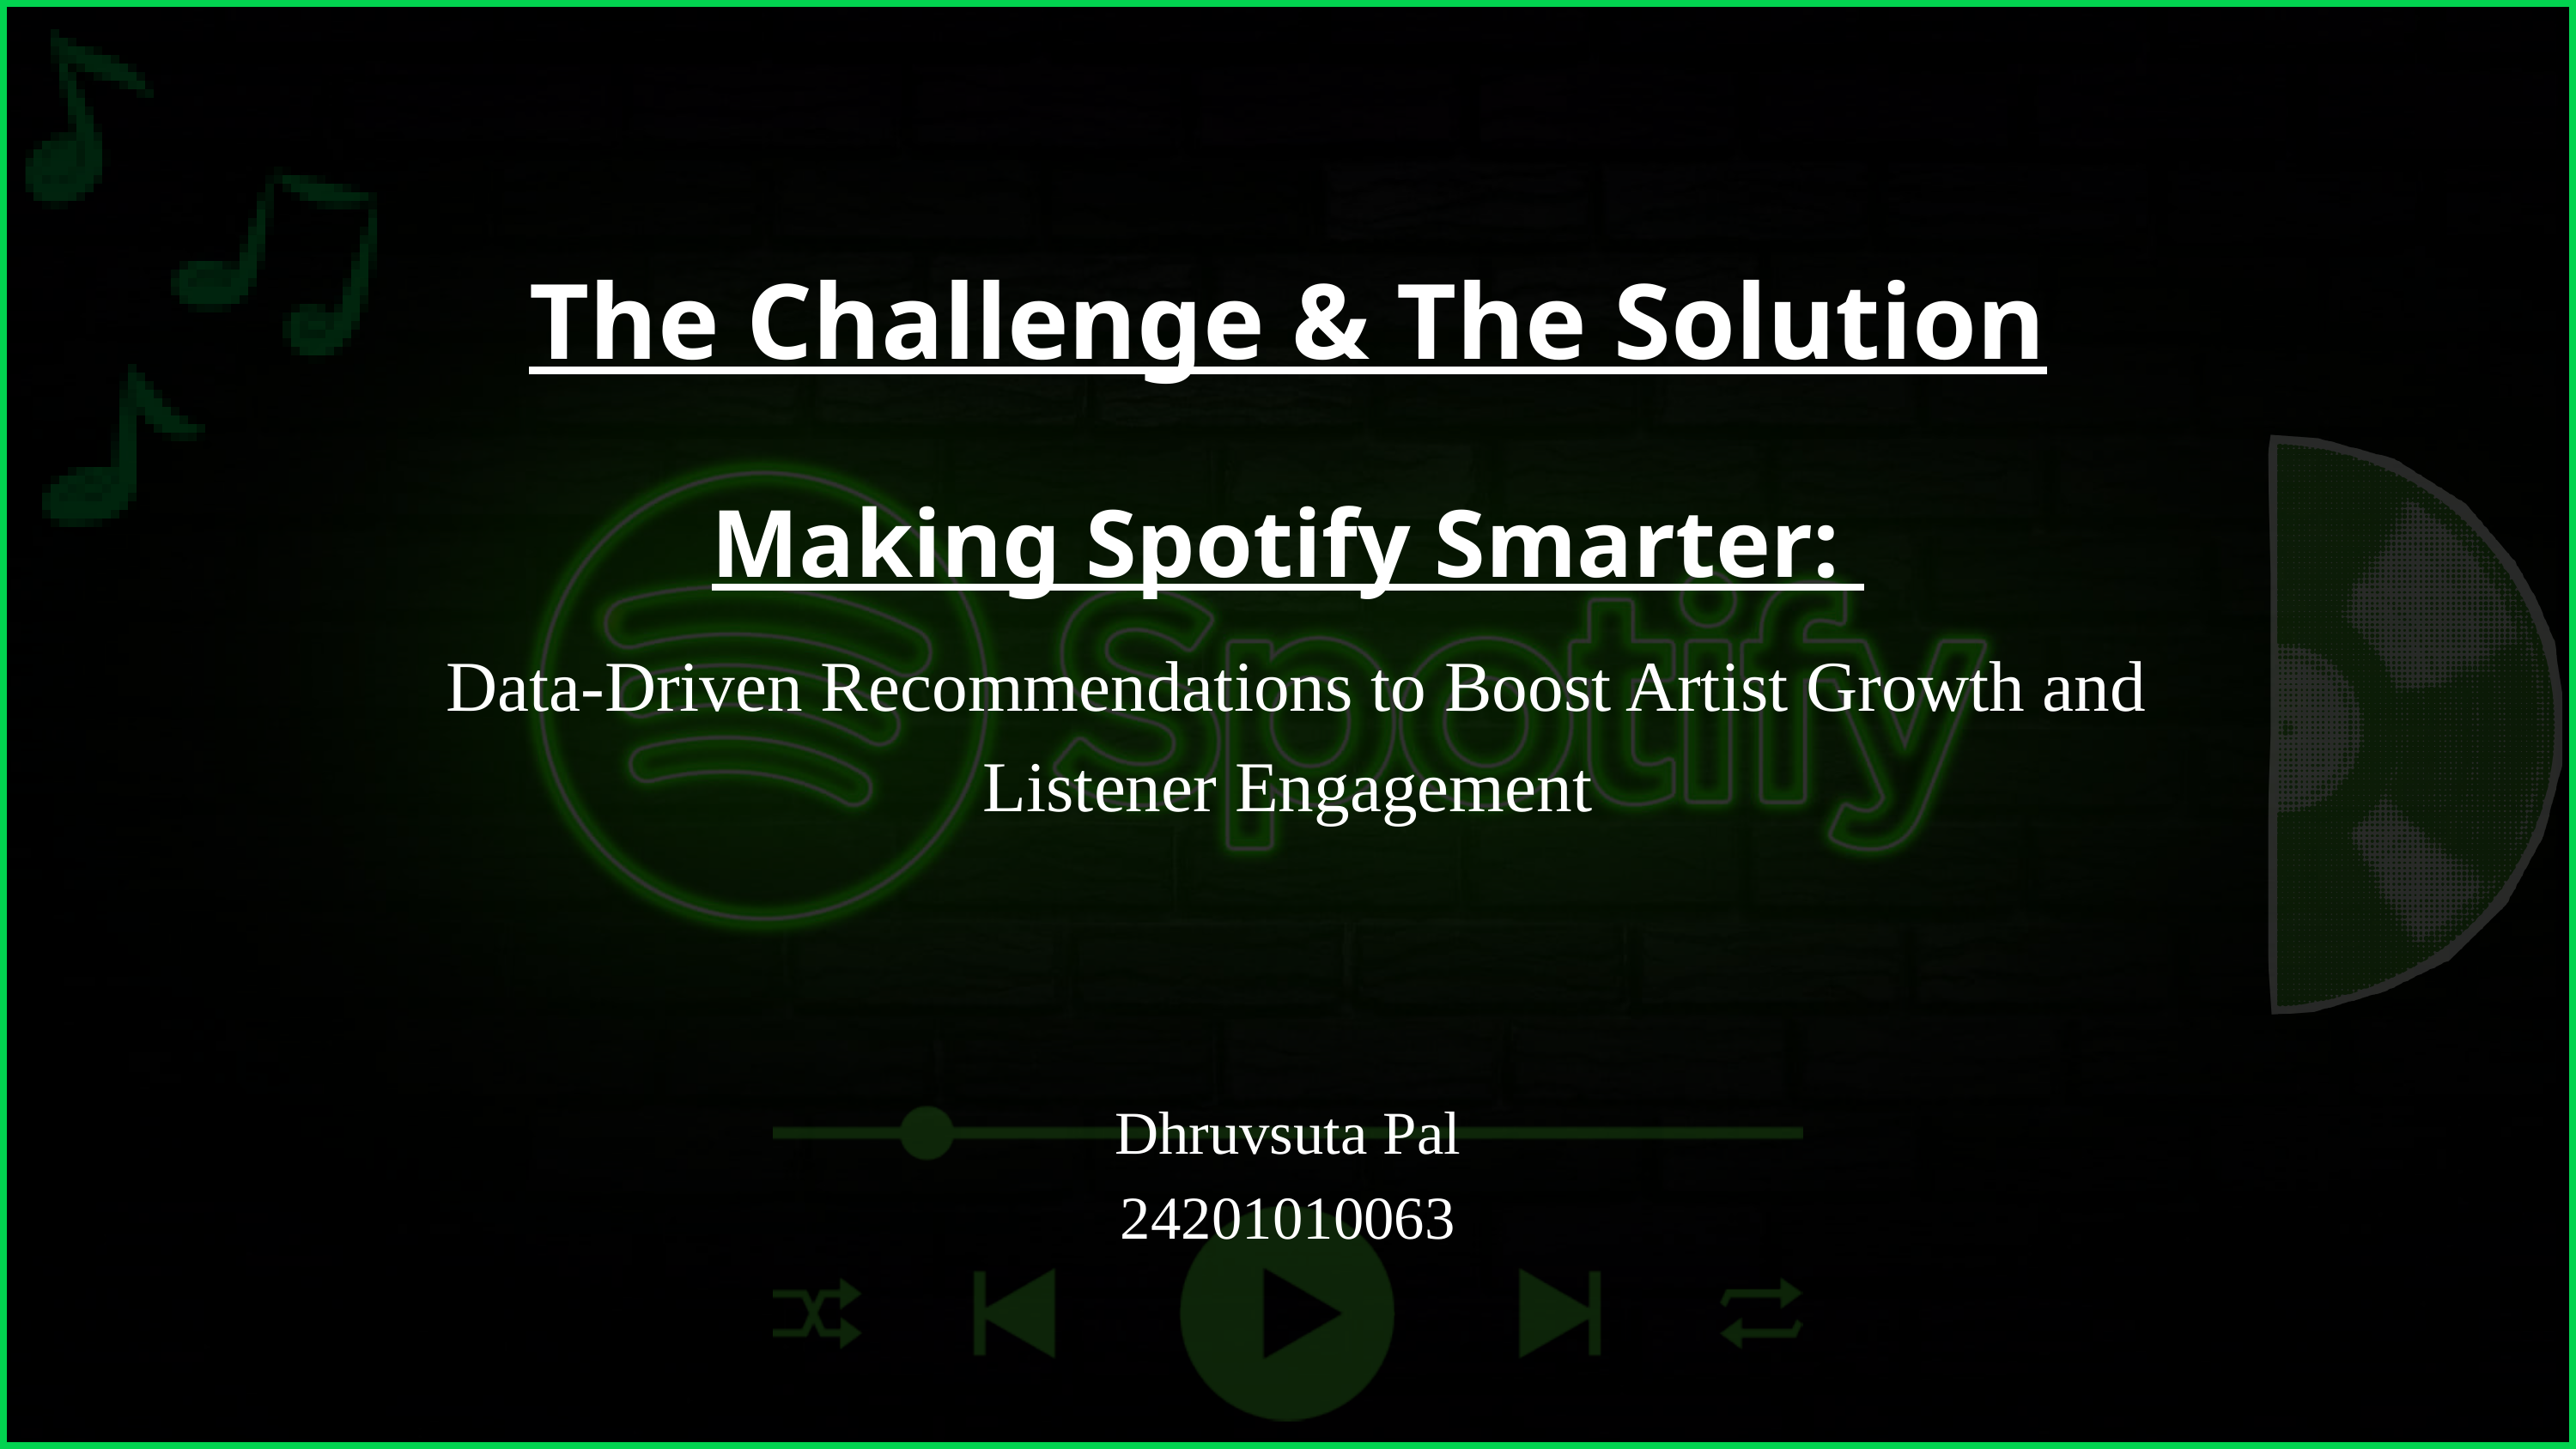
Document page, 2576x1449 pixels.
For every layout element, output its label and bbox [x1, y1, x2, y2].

text_box [25, 29, 2563, 1422]
text_box [0, 0, 2576, 1449]
